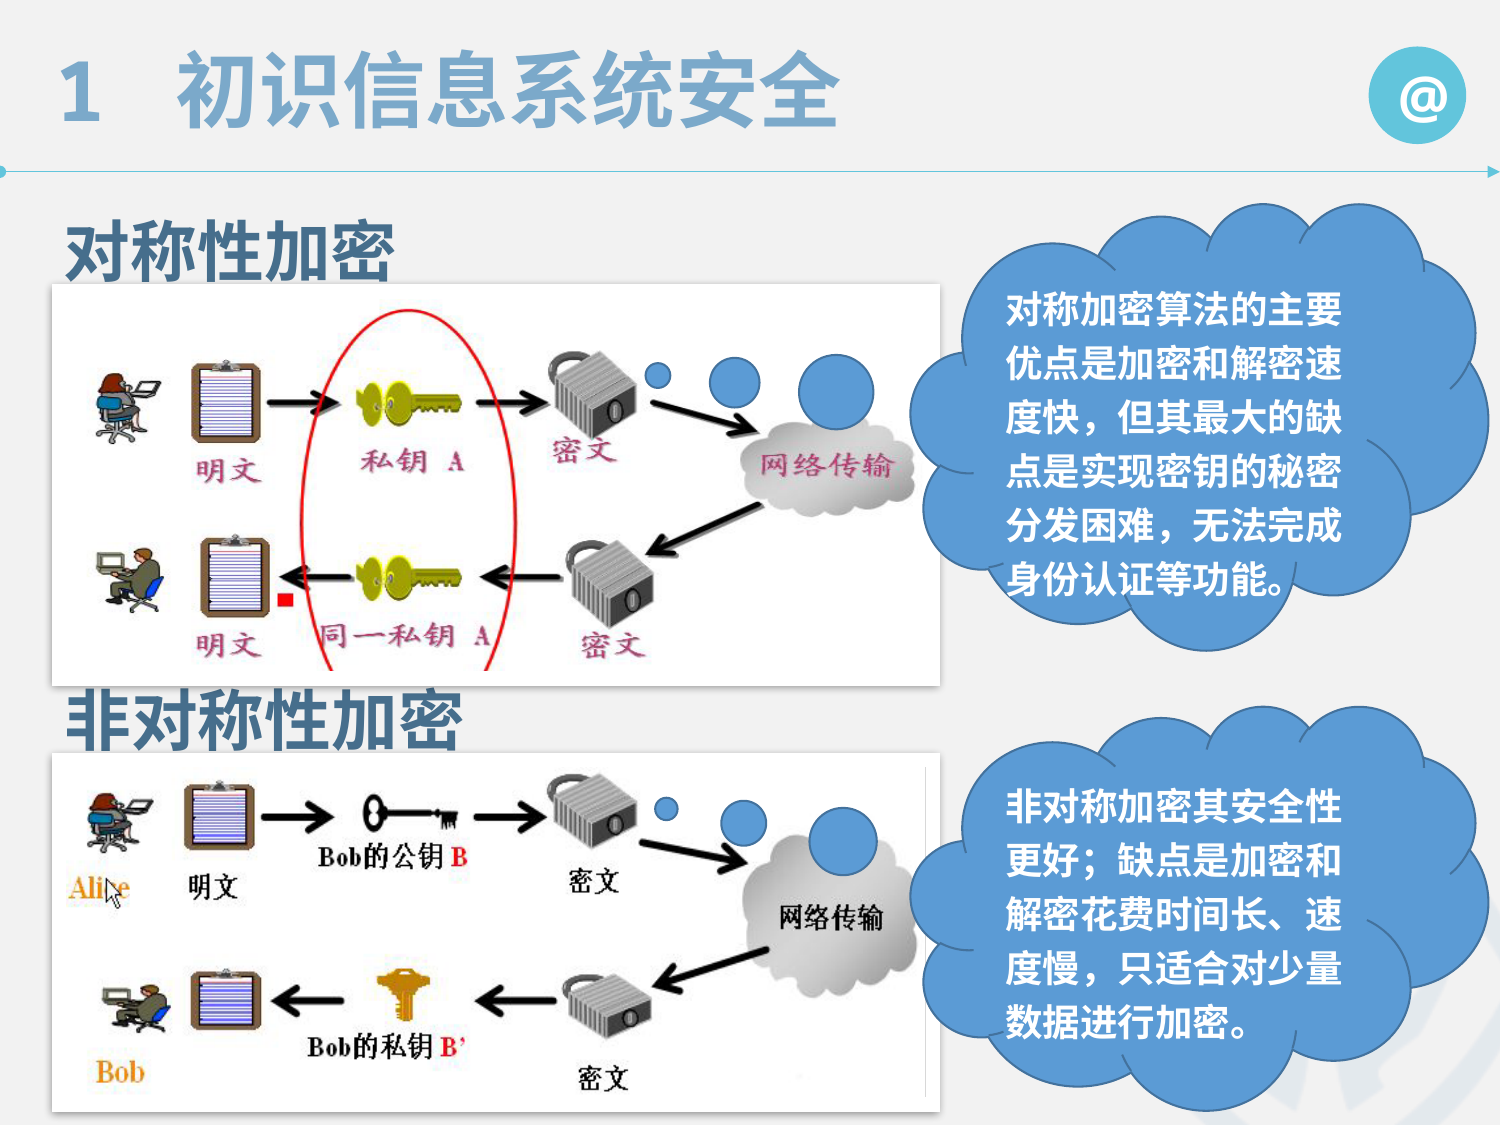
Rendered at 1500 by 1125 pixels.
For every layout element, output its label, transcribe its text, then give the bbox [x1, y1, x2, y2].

text_box 非对称性加密 [49, 691, 480, 752]
text_box 对称加密算法的主要优点是加密和解密速度快，但其最大的缺点是实现密钥的秘密分发困难，无法完成身份认证等功能。 [926, 203, 1490, 652]
text_box 非对称加密其安全性更好；缺点是加密和解密花费时间长、速度慢，只适合对少量数据进行加密。 [926, 705, 1490, 1112]
picture [1117, 776, 1500, 1125]
text_box 对称性加密 [49, 202, 413, 283]
picture [66, 298, 926, 672]
picture [66, 767, 926, 1098]
